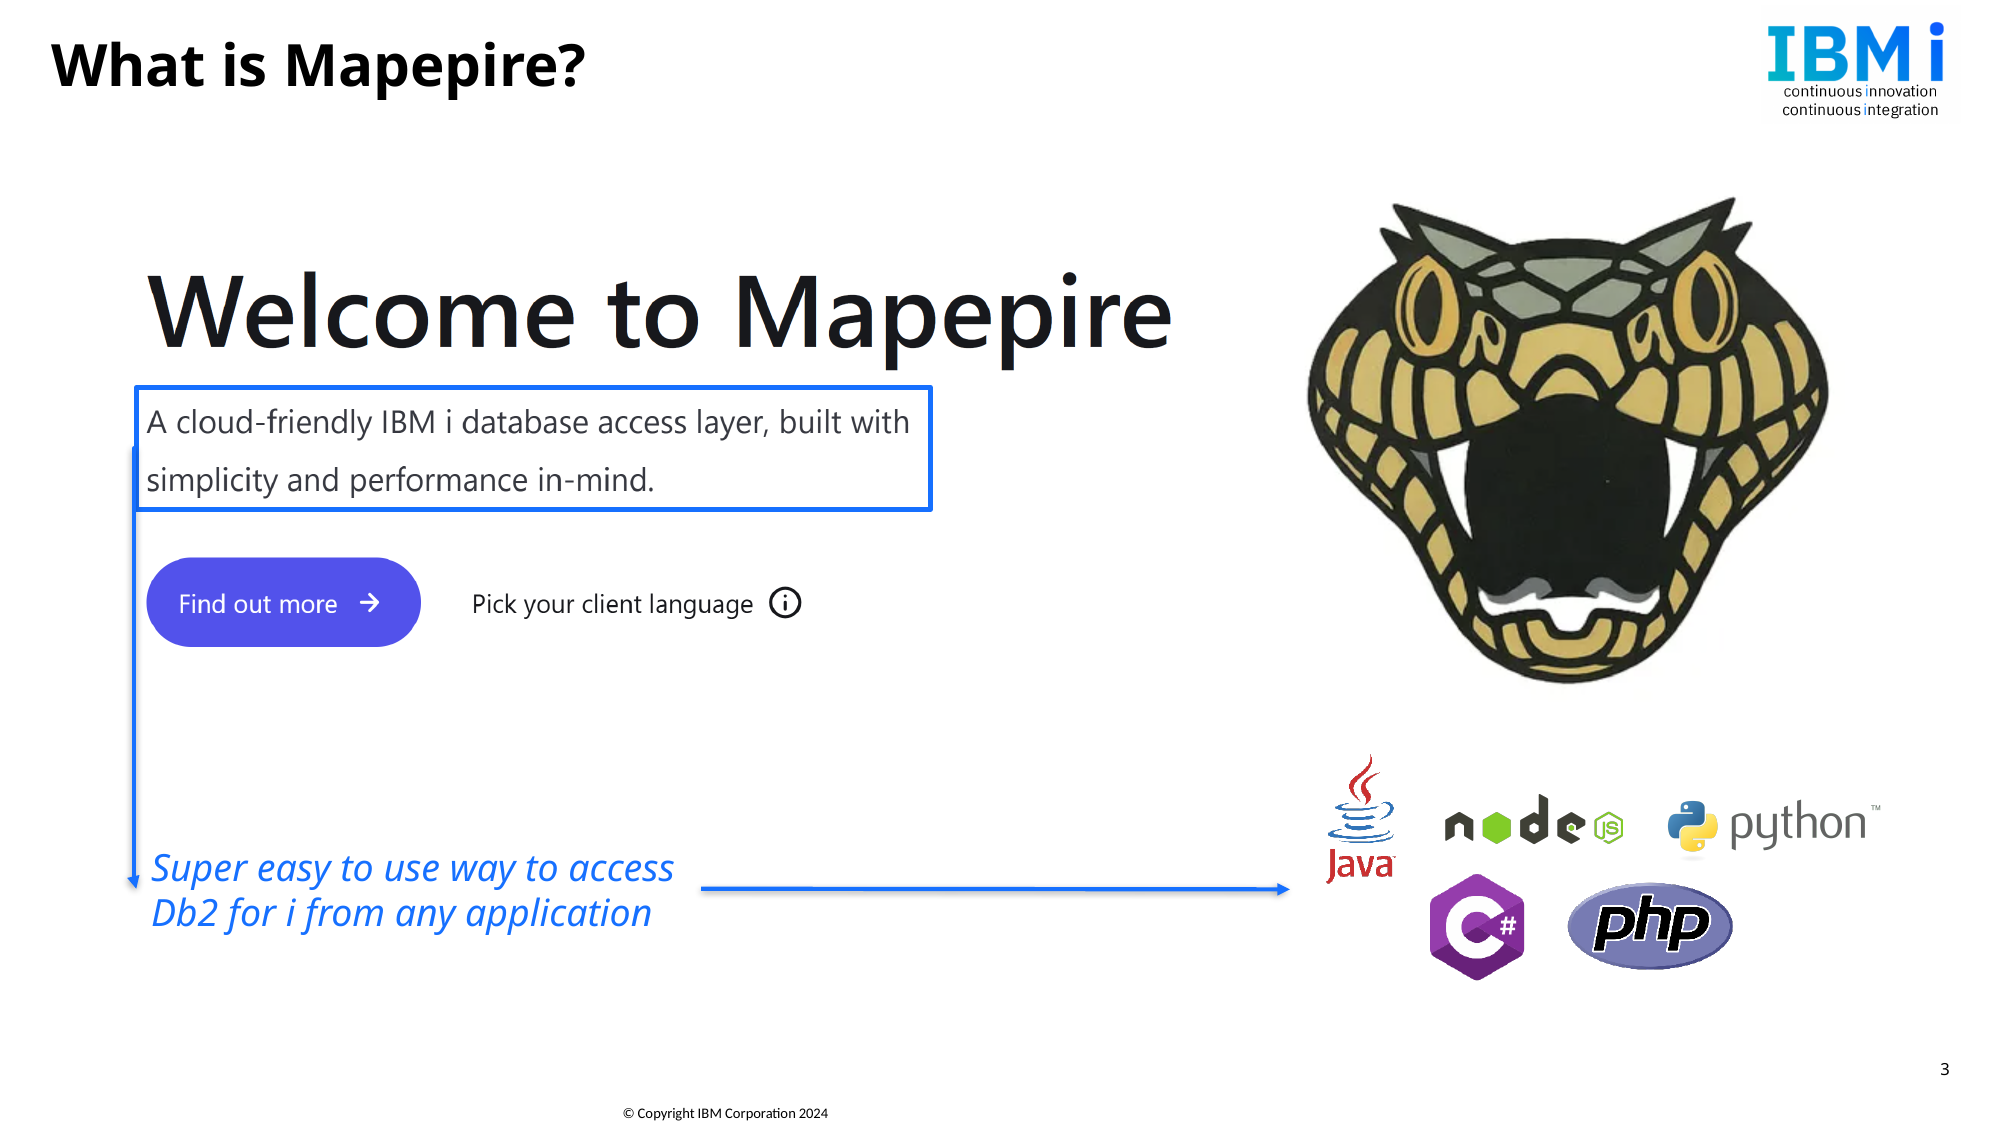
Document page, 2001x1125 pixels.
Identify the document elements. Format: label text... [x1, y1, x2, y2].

text_box Super easy to use way to access Db2 for i from any application [136, 836, 702, 942]
picture [105, 141, 1913, 1016]
title What is Mapepire? [51, 36, 1721, 101]
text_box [135, 448, 139, 890]
picture [1761, 5, 1961, 124]
slide_number 3 [1500, 1055, 1950, 1086]
